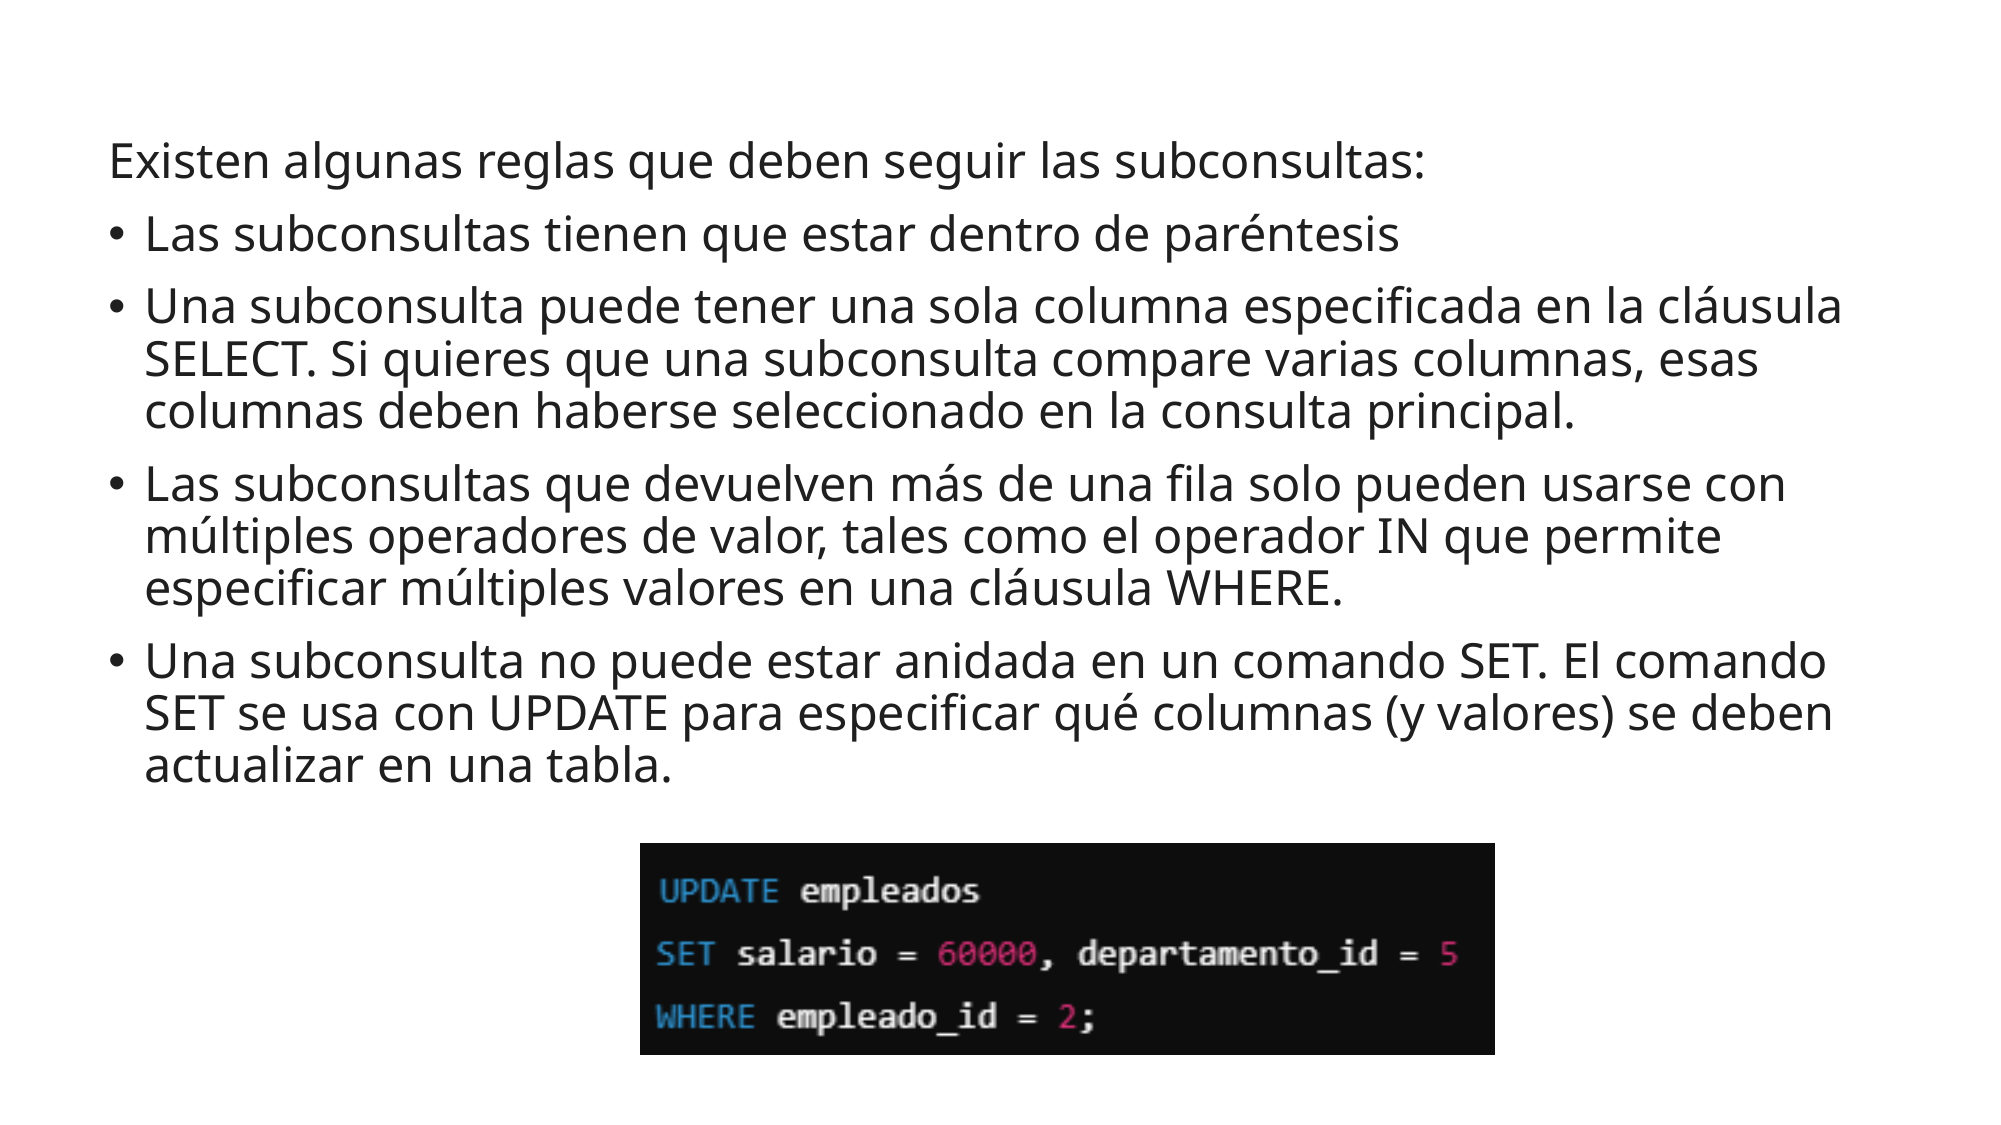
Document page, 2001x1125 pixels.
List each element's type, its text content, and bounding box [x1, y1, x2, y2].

picture [639, 843, 1495, 1055]
list Existen algunas reglas que deben seguir las subconsultas: Las subconsultas tienen que estar dentro de paréntesis Una subconsulta puede tener una sola columna especificada en la cláusula SELECT. Si quieres que una subconsulta compare varias columnas, esas columnas deben haberse seleccionado en la consulta principal. Las subconsultas que devuelven más de una fila solo pueden usarse con múltiples operadores de valor, tales como el operador IN que permite especificar múltiples valores en una cláusula WHERE. Una subconsulta no puede estar anidada en un comando SET. El comando SET se usa con UPDATE para especificar qué columnas (y valores) se deben actualizar en una tabla. [93, 129, 1907, 844]
